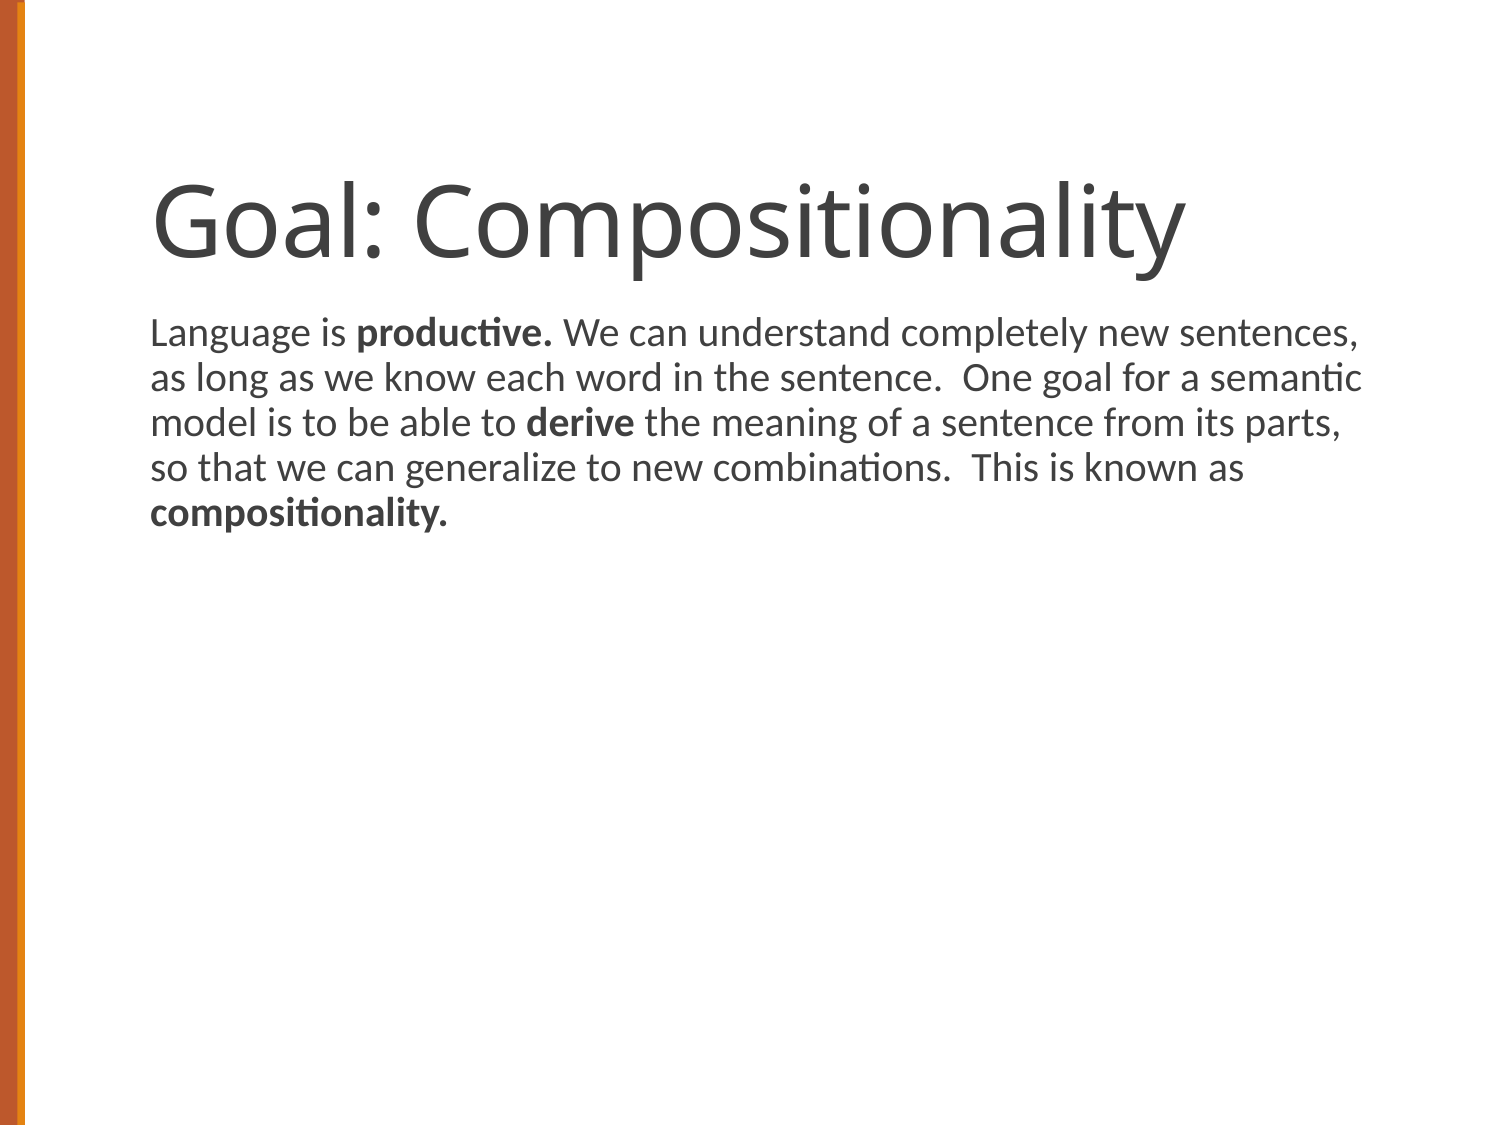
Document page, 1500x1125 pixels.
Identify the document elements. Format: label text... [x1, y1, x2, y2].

title Goal: Compositionality [135, 47, 1373, 285]
list Language is productive. We can understand completely new sentences, as long as we know each word in the sentence. One goal for a semantic model is to be able to derive the meaning of a sentence from its parts, so that we can generalize to new combinations. This is known as compositionality. [135, 302, 1373, 963]
